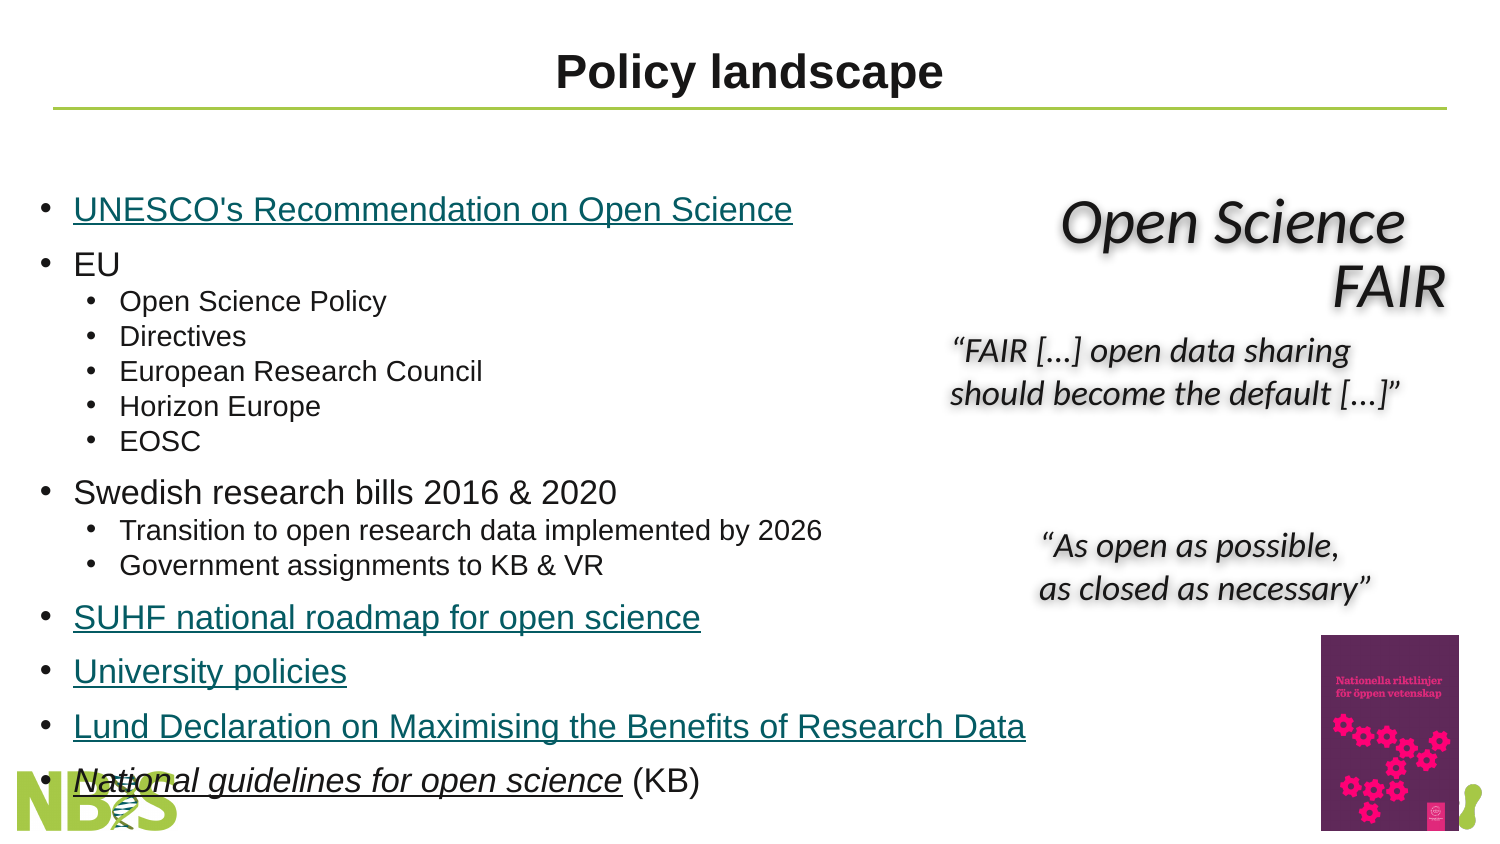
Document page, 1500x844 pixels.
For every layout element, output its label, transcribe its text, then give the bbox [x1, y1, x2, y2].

text_box “As open as possible, as closed as necessary” [1027, 511, 1493, 619]
title Policy landscape [53, 39, 1447, 107]
text_box Open Science [1040, 167, 1426, 268]
picture [17, 771, 178, 831]
text_box FAIR [1297, 231, 1483, 332]
text_box “FAIR […] open data sharing should become the default [...]” [938, 316, 1426, 424]
picture [1320, 635, 1483, 832]
list UNESCO's Recommendation on Open Science EU Open Science Policy Directives European Research Council Horizon Europe EOSC Swedish research bills 2016 & 2020 Transition to open research data implemented by 2026 Government assignments to KB & VR SUHF national roadmap for open science University policies Lund Declaration on Maximising the Benefits of Research Data National guidelines for open science (KB) [18, 182, 1287, 811]
